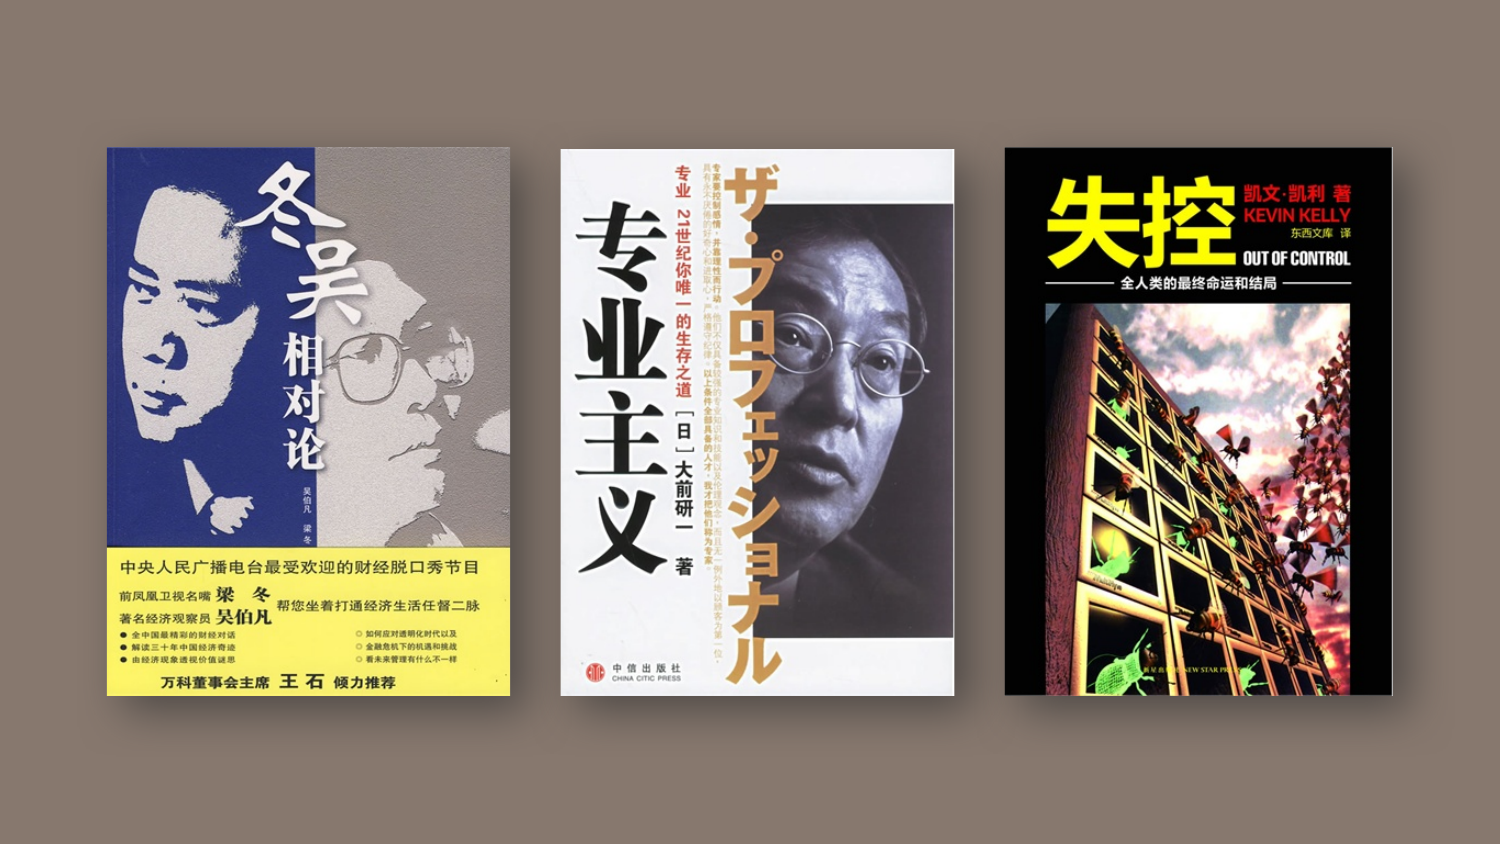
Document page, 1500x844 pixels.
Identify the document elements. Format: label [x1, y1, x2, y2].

text_box [106, 147, 1394, 697]
